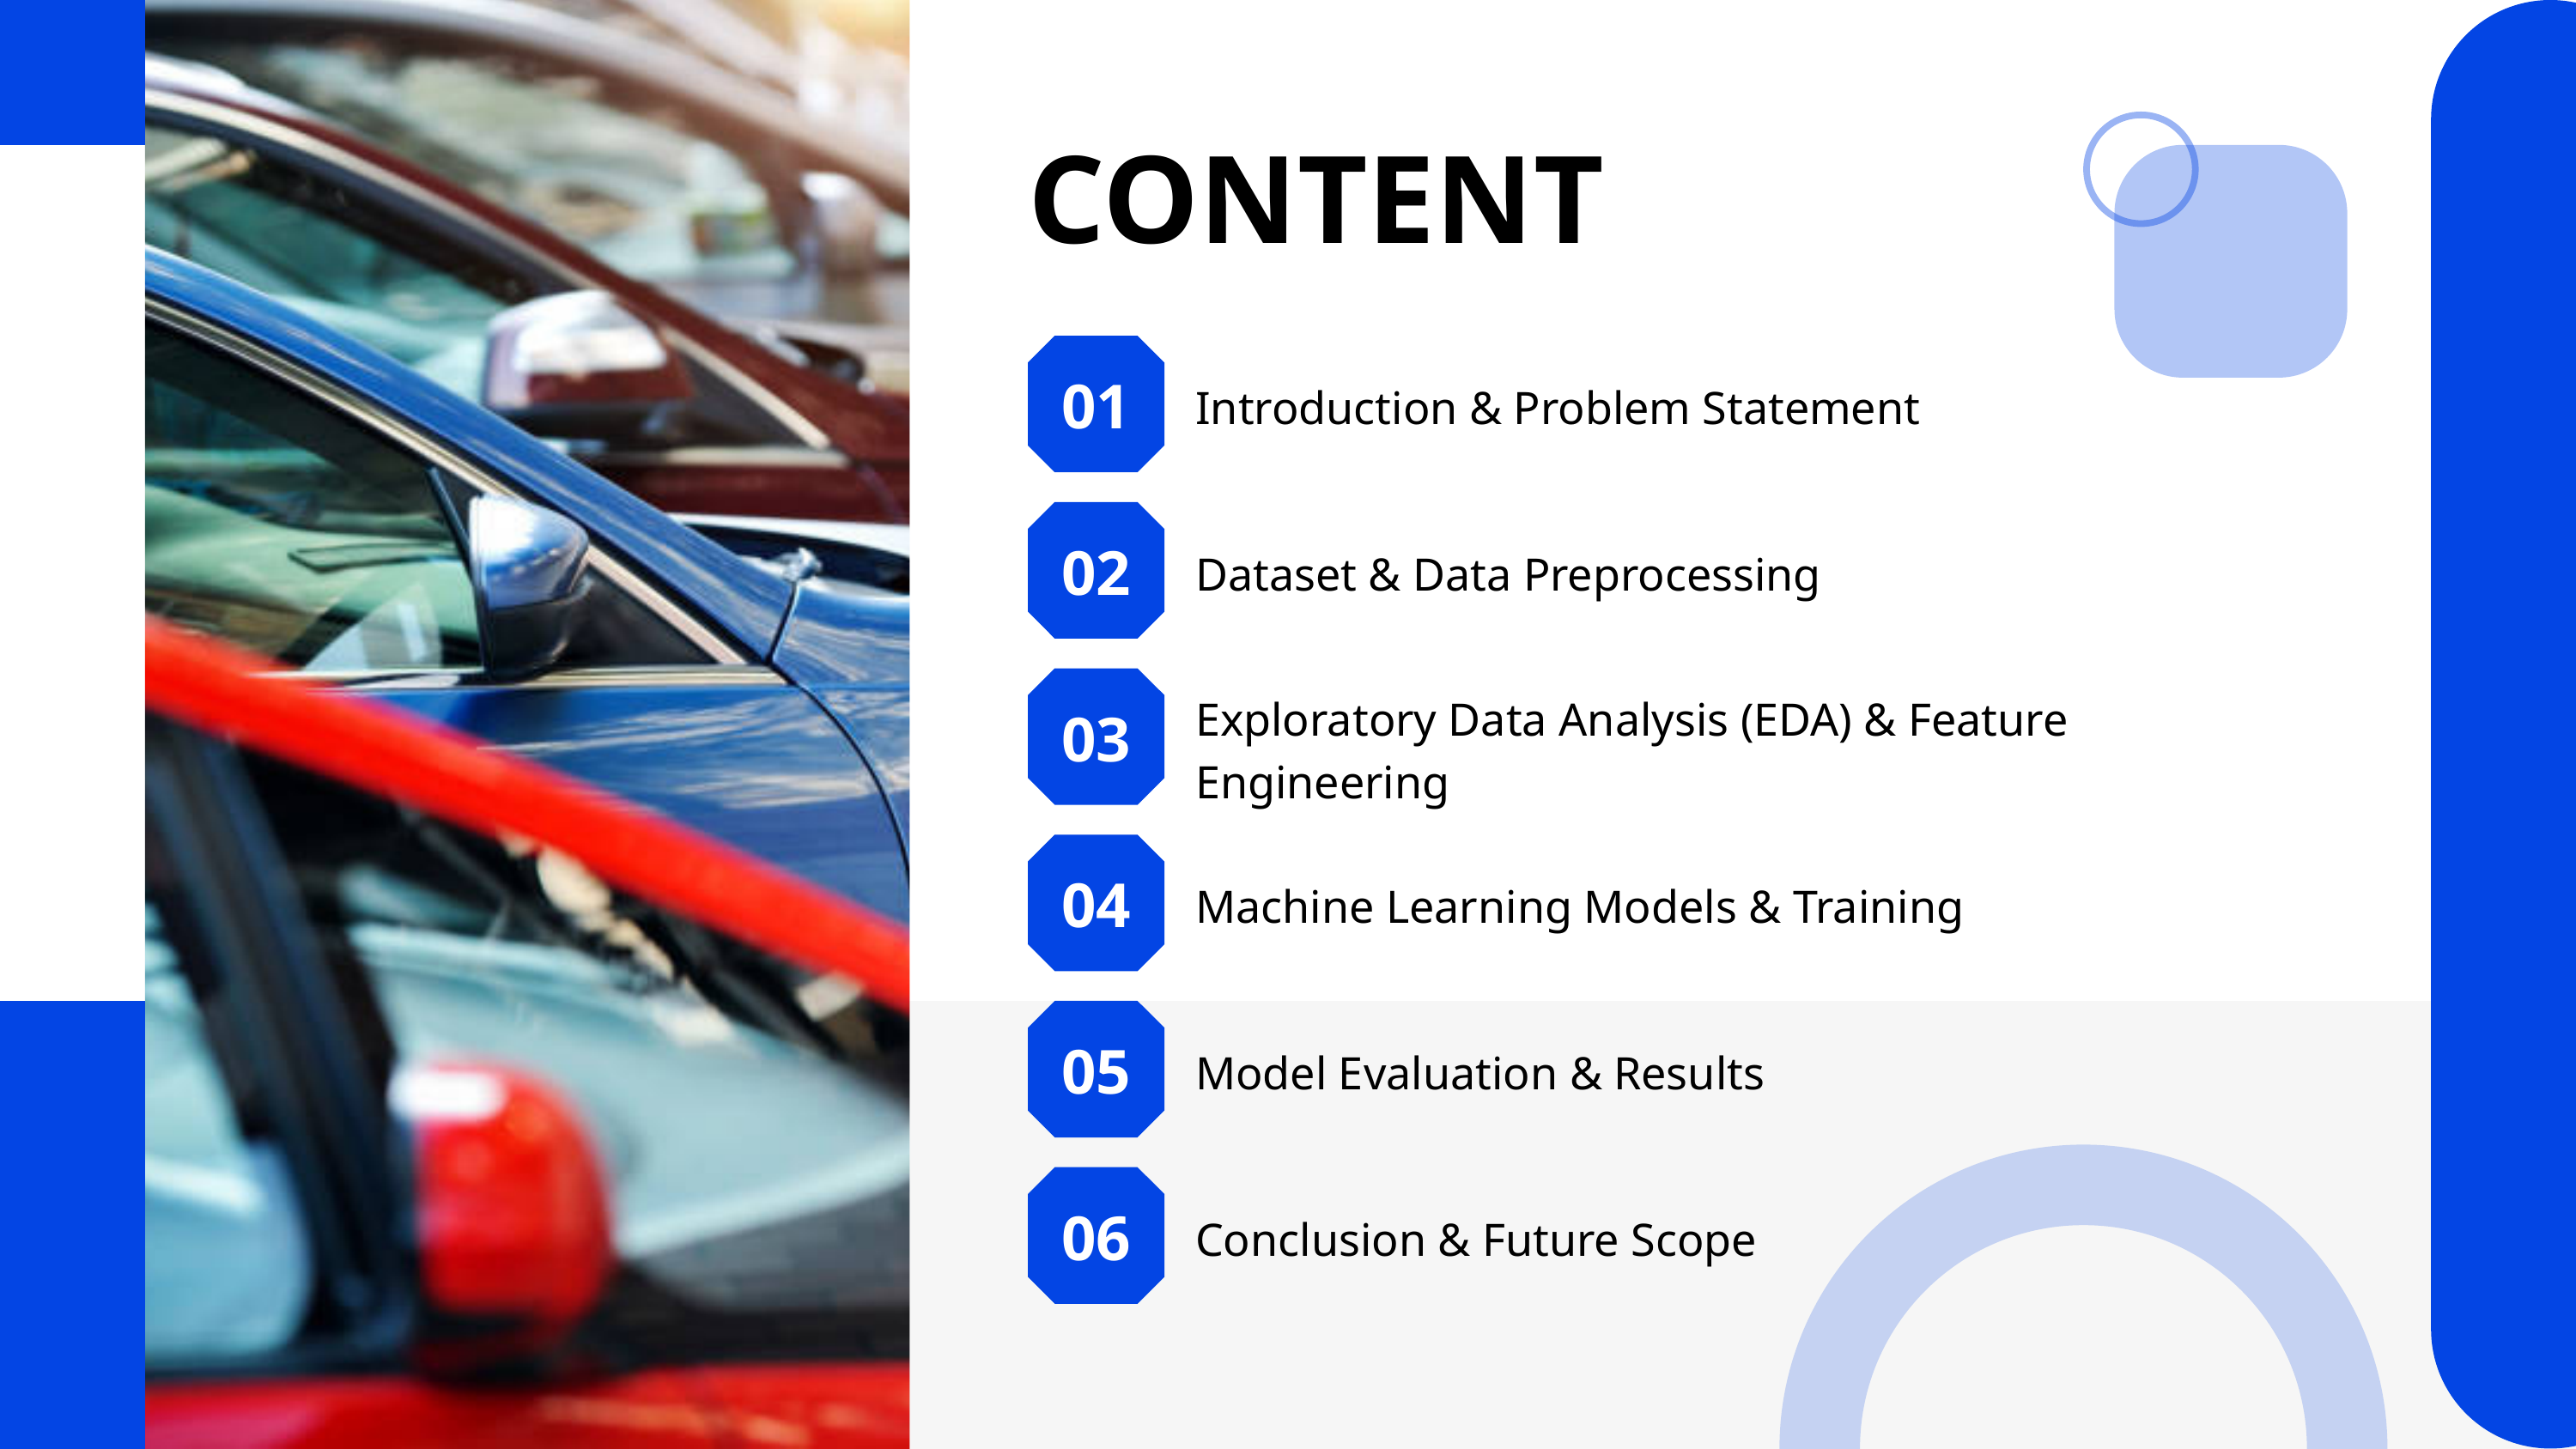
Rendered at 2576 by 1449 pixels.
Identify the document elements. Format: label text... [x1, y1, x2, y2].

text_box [1027, 834, 1165, 972]
text_box Introduction & Problem Statement [1194, 370, 2231, 433]
text_box Dataset & Data Preprocessing [1194, 537, 2231, 682]
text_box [1027, 335, 1165, 473]
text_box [2086, 114, 2196, 224]
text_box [0, 1000, 145, 1449]
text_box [1027, 668, 1165, 805]
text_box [1027, 1000, 1165, 1138]
text_box CONTENT [1027, 97, 2084, 268]
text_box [1819, 1185, 2348, 1449]
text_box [2430, 0, 2576, 1449]
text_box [1027, 501, 1165, 640]
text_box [0, 0, 145, 145]
text_box Machine Learning Models & Training [1194, 870, 2231, 995]
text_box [1027, 1167, 1165, 1304]
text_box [913, 1000, 2427, 1449]
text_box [2114, 144, 2348, 379]
text_box Exploratory Data Analysis (EDA) & Feature Engineering [1194, 682, 2231, 870]
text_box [144, 0, 910, 1449]
